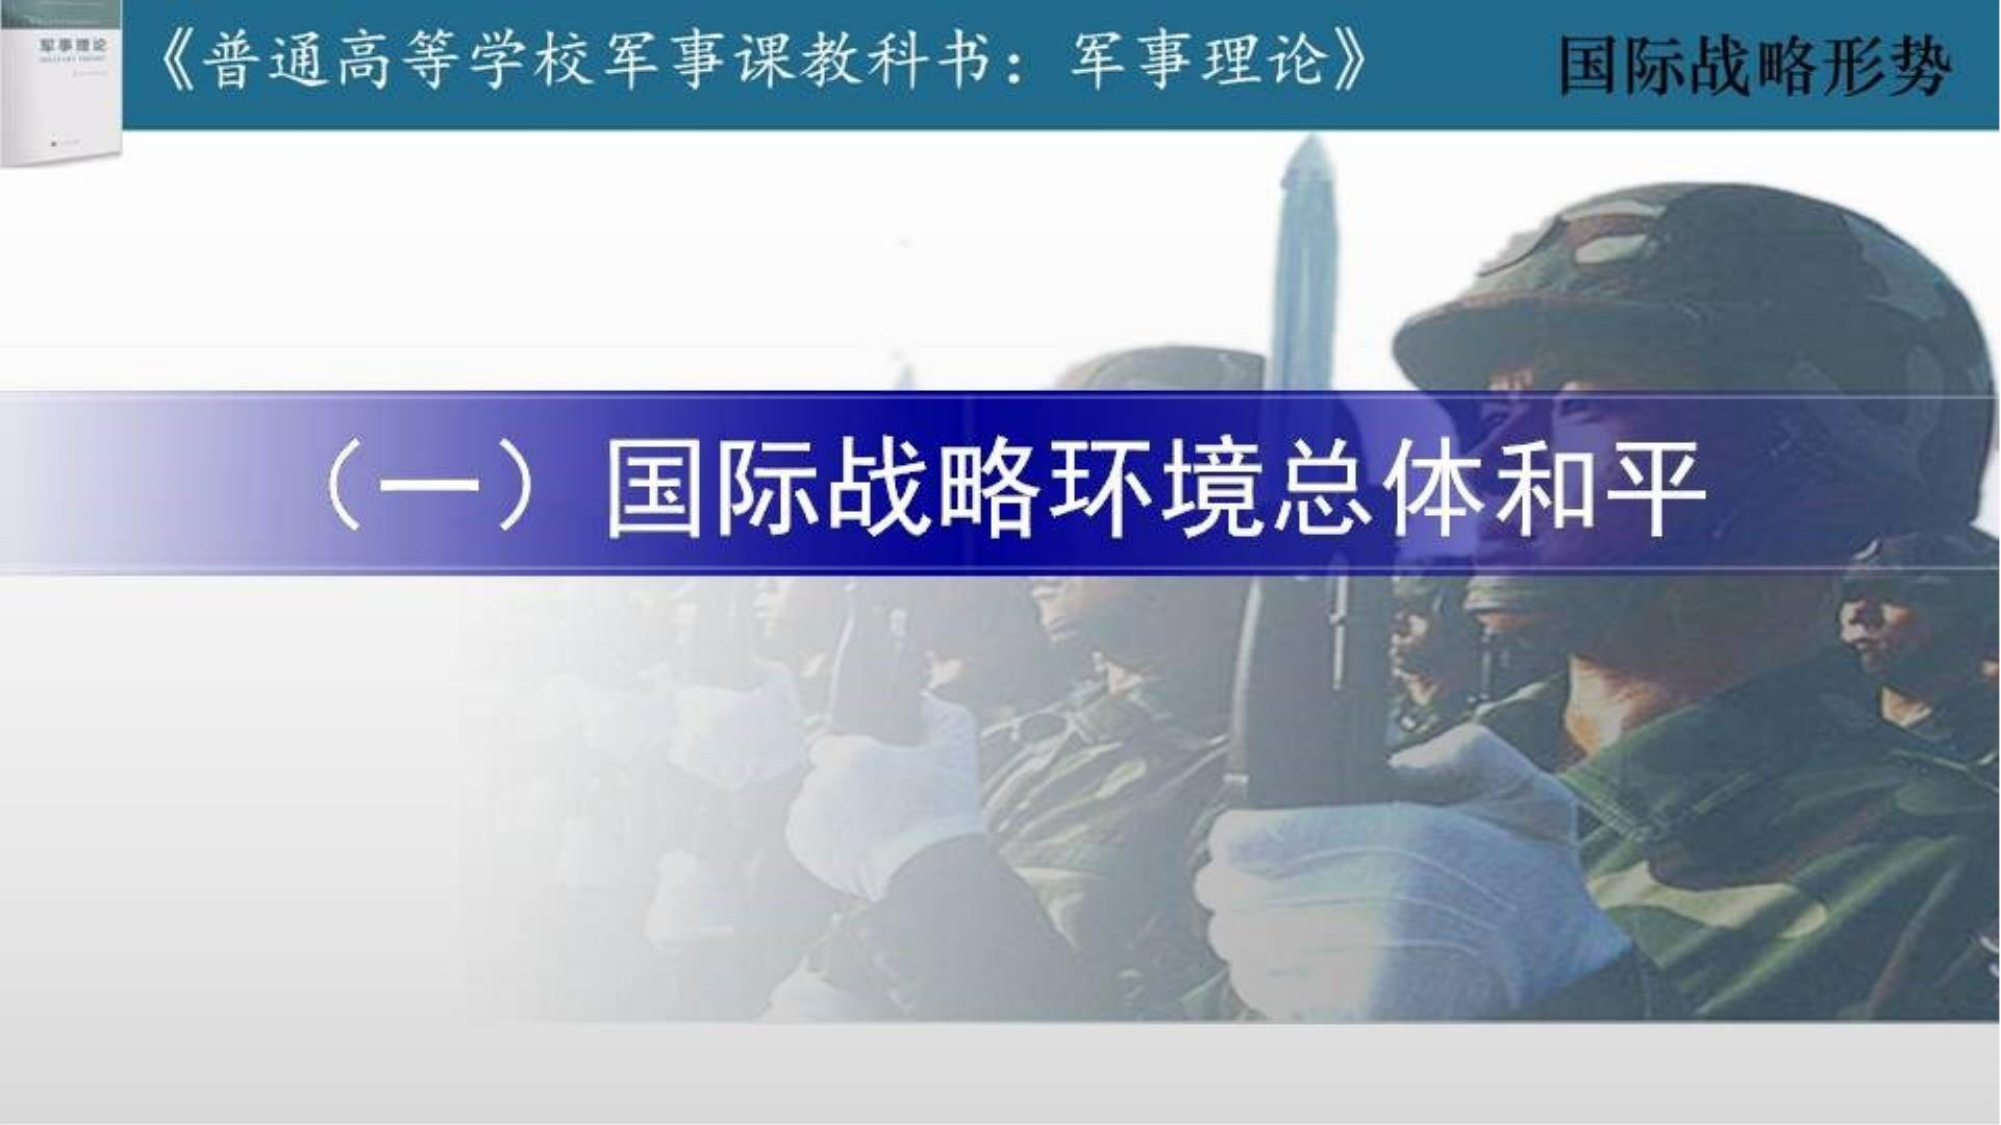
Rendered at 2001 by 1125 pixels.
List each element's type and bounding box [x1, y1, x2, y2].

text_box [0, 0, 2000, 1125]
